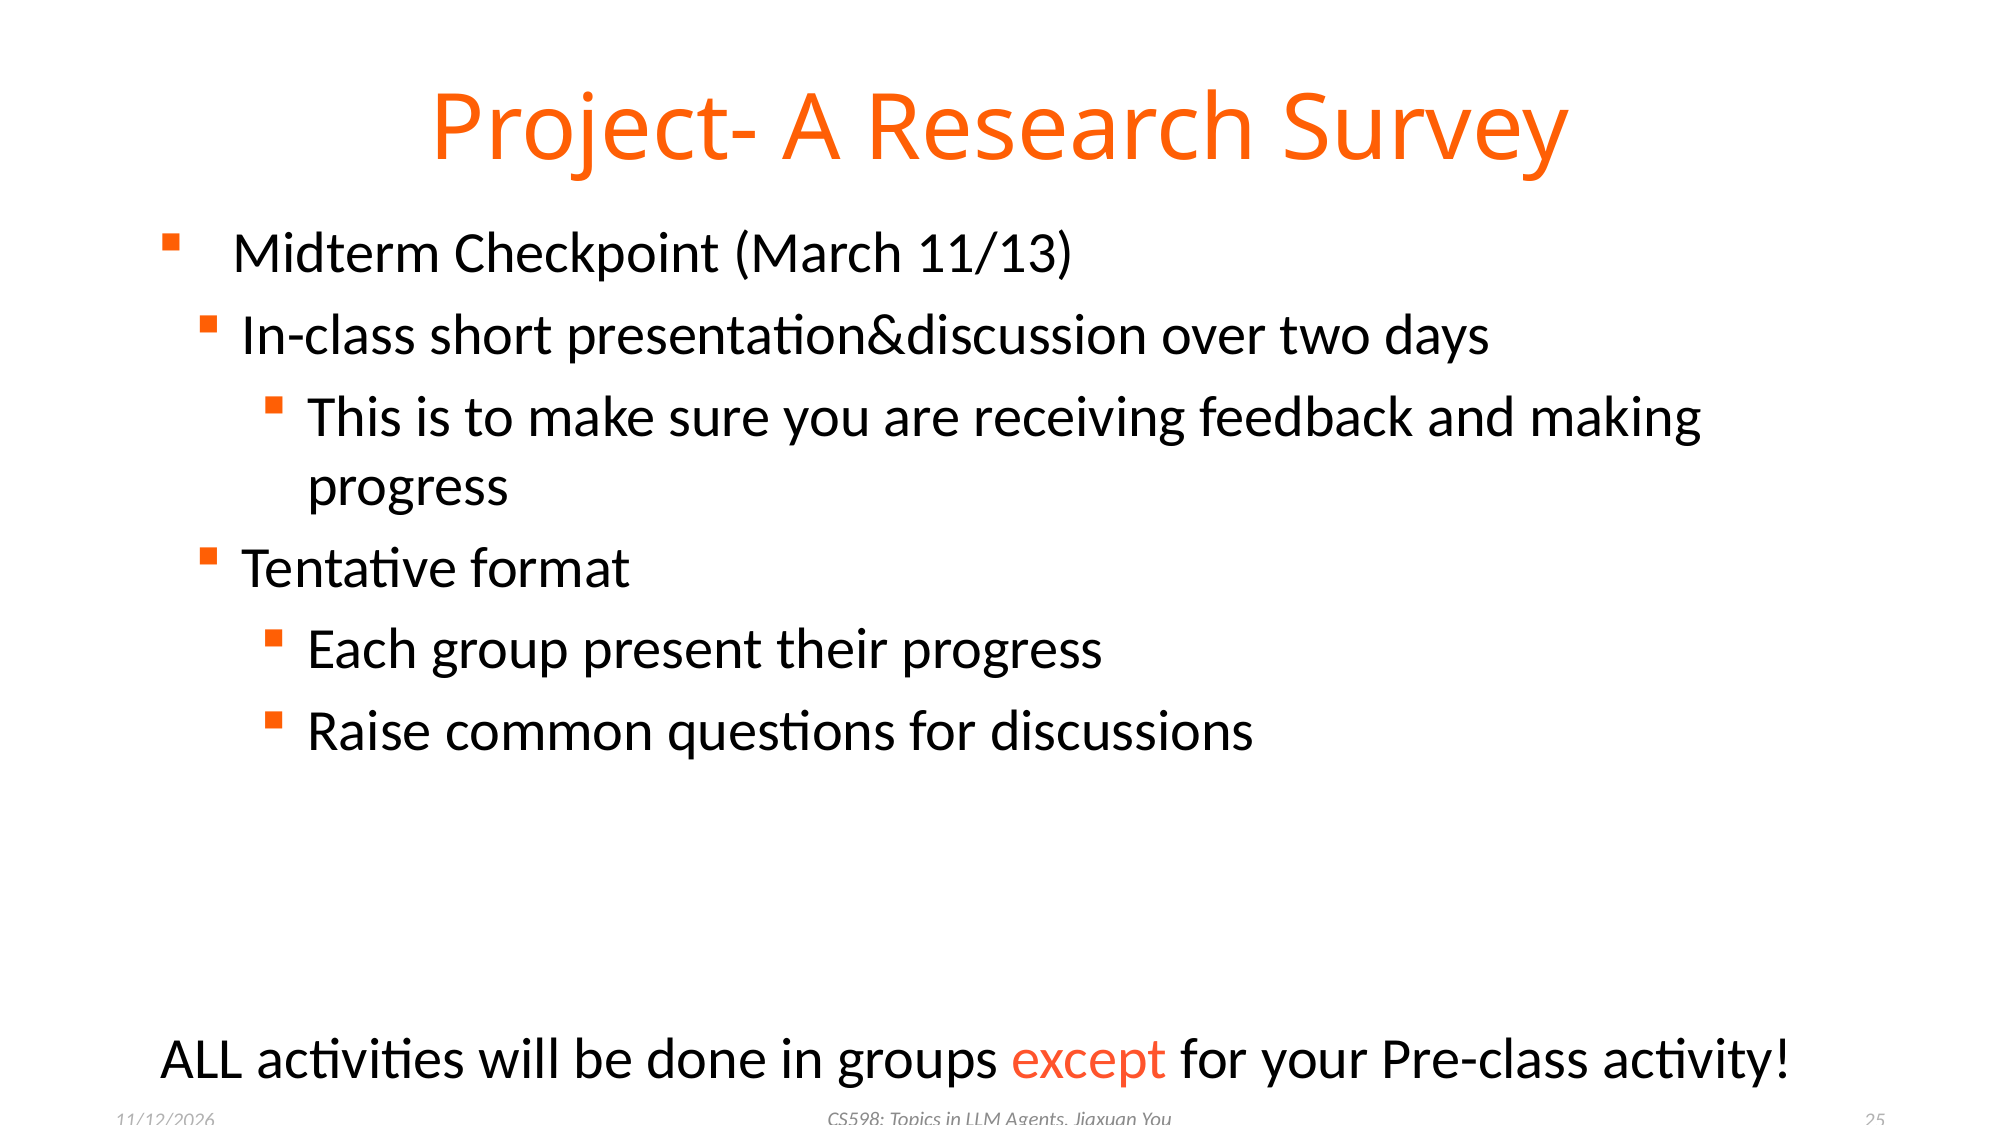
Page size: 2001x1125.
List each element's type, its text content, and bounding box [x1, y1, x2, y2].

text_box ALL activities will be done in groups except for your Pre-class activity! [145, 1012, 1917, 1098]
slide_number 25 [1517, 1099, 1900, 1125]
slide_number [99, 1099, 483, 1125]
footer CS598: Topics in LLM Agents, Jiaxuan You [483, 1098, 1517, 1125]
list Midterm Checkpoint (March 11/13) In-class short presentation&discussion over two days This is to make sure you are receiving feedback and making progress Tentative format Each group present their progress Raise common questions for discussions [99, 123, 1900, 1032]
title Project- A Research Survey [0, 29, 2000, 217]
